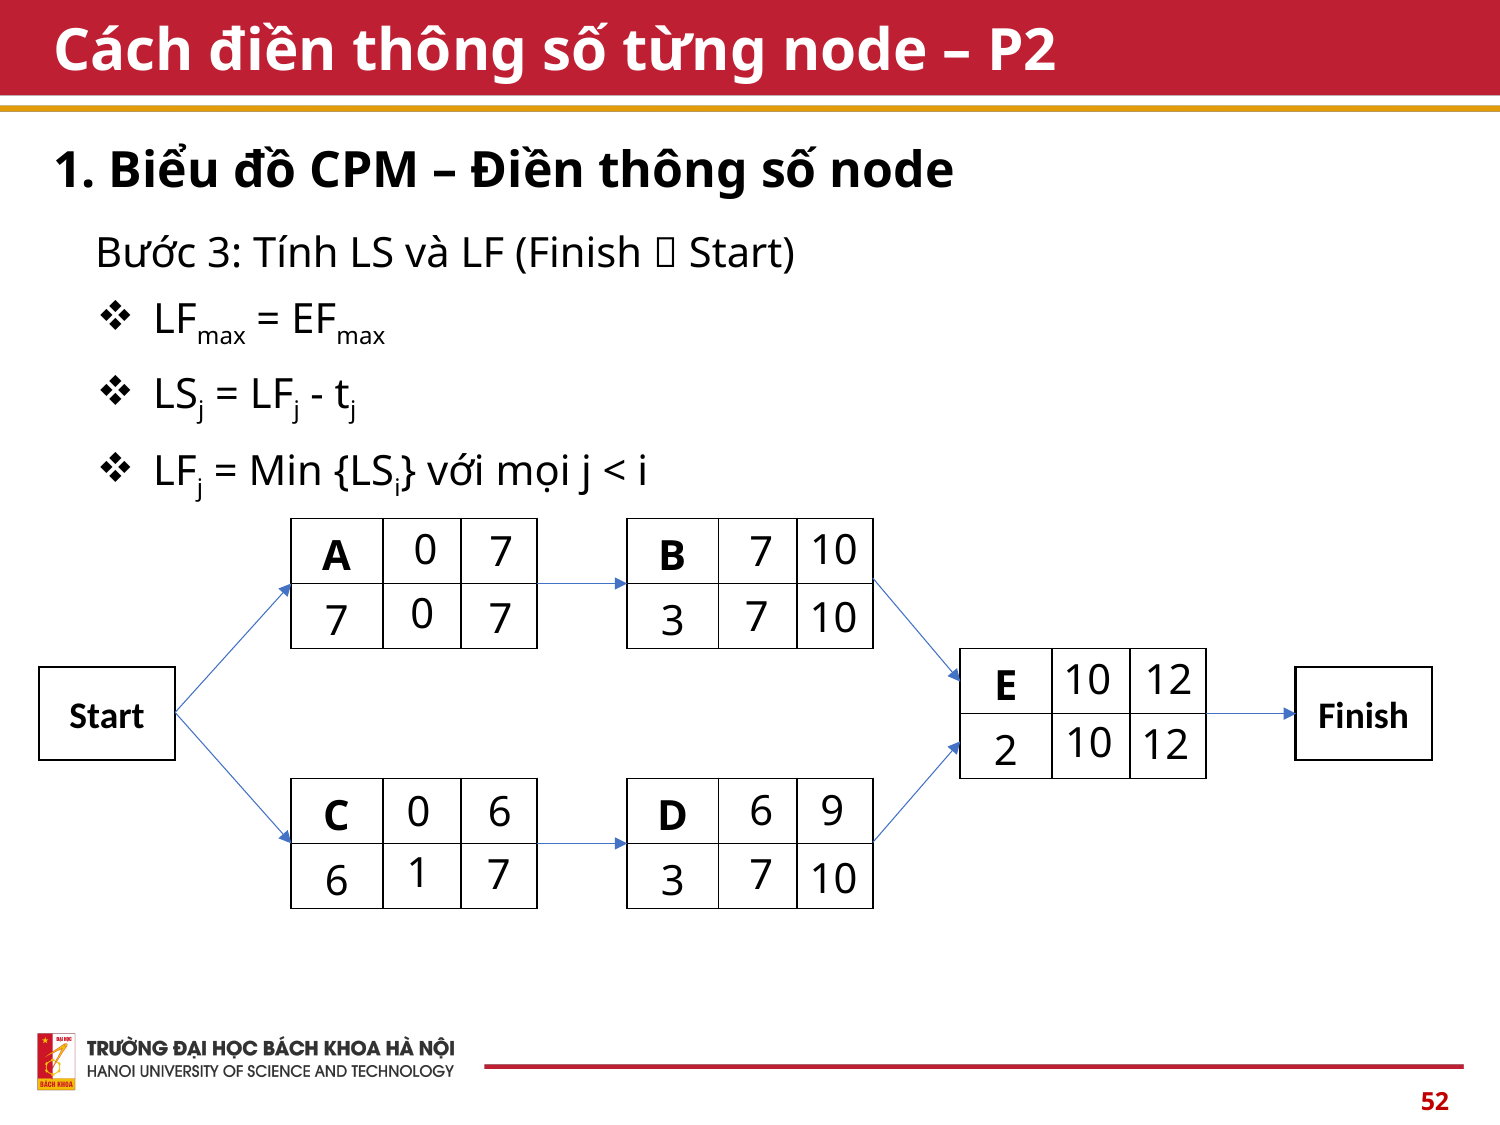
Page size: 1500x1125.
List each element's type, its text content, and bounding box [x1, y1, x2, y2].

table_header C [292, 779, 382, 843]
title Cách điền thông số từng node – P2 [38, 12, 1462, 87]
text_box 10 [789, 583, 872, 649]
table_header [719, 779, 727, 840]
table_cell 3 [628, 584, 718, 648]
table_cell 6 [292, 844, 382, 908]
table_cell 2 [961, 714, 1051, 778]
text_box 9 [788, 776, 872, 842]
table_header D [628, 779, 718, 843]
text_box 10 [789, 844, 878, 910]
table_cell [384, 903, 460, 908]
table_cell 3 [628, 844, 718, 908]
text_box 10 [1045, 708, 1133, 774]
table_header E [961, 649, 1045, 713]
text_box 1 [374, 838, 463, 903]
picture [0, 0, 1500, 1125]
text_box 7 [455, 840, 543, 905]
text_box 0 [384, 777, 453, 838]
table_cell [1053, 774, 1129, 778]
text_box 7 [717, 840, 806, 905]
text_box 6 [466, 777, 534, 840]
text_box Finish [1294, 666, 1433, 761]
text_box 10 [790, 515, 878, 581]
list 1. Biểu đồ CPM – Điền thông số node [38, 115, 1077, 190]
text_box 7 [727, 517, 790, 581]
text_box 12 [1121, 710, 1210, 776]
table_header [384, 519, 391, 579]
table_cell 7 [292, 584, 382, 648]
text_box 0 [378, 579, 467, 645]
text_box LSj = LFj - tj [82, 359, 1424, 432]
slide_number 52 [1126, 1078, 1464, 1125]
text_box Start [38, 666, 175, 761]
table_header [719, 519, 727, 581]
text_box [175, 712, 292, 844]
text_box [175, 583, 292, 712]
text_box 7 [713, 581, 801, 647]
table_header A [292, 519, 382, 583]
table_header [462, 779, 466, 840]
table_header [453, 779, 460, 838]
table_header [462, 519, 467, 579]
text_box Bước 3: Tính LS và LF (Finish  Start) [80, 218, 1422, 283]
text_box LFmax = EFmax [82, 284, 1424, 357]
text_box LFj = Min {LSi} với mọi j < i [82, 436, 1424, 509]
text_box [872, 741, 961, 843]
text_box 7 [457, 584, 545, 649]
text_box 7 [467, 517, 535, 582]
text_box 6 [727, 776, 788, 840]
text_box 0 [391, 515, 460, 579]
table_header B [628, 519, 718, 583]
text_box 10 [1043, 645, 1124, 710]
text_box 12 [1124, 645, 1213, 710]
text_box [872, 577, 961, 682]
